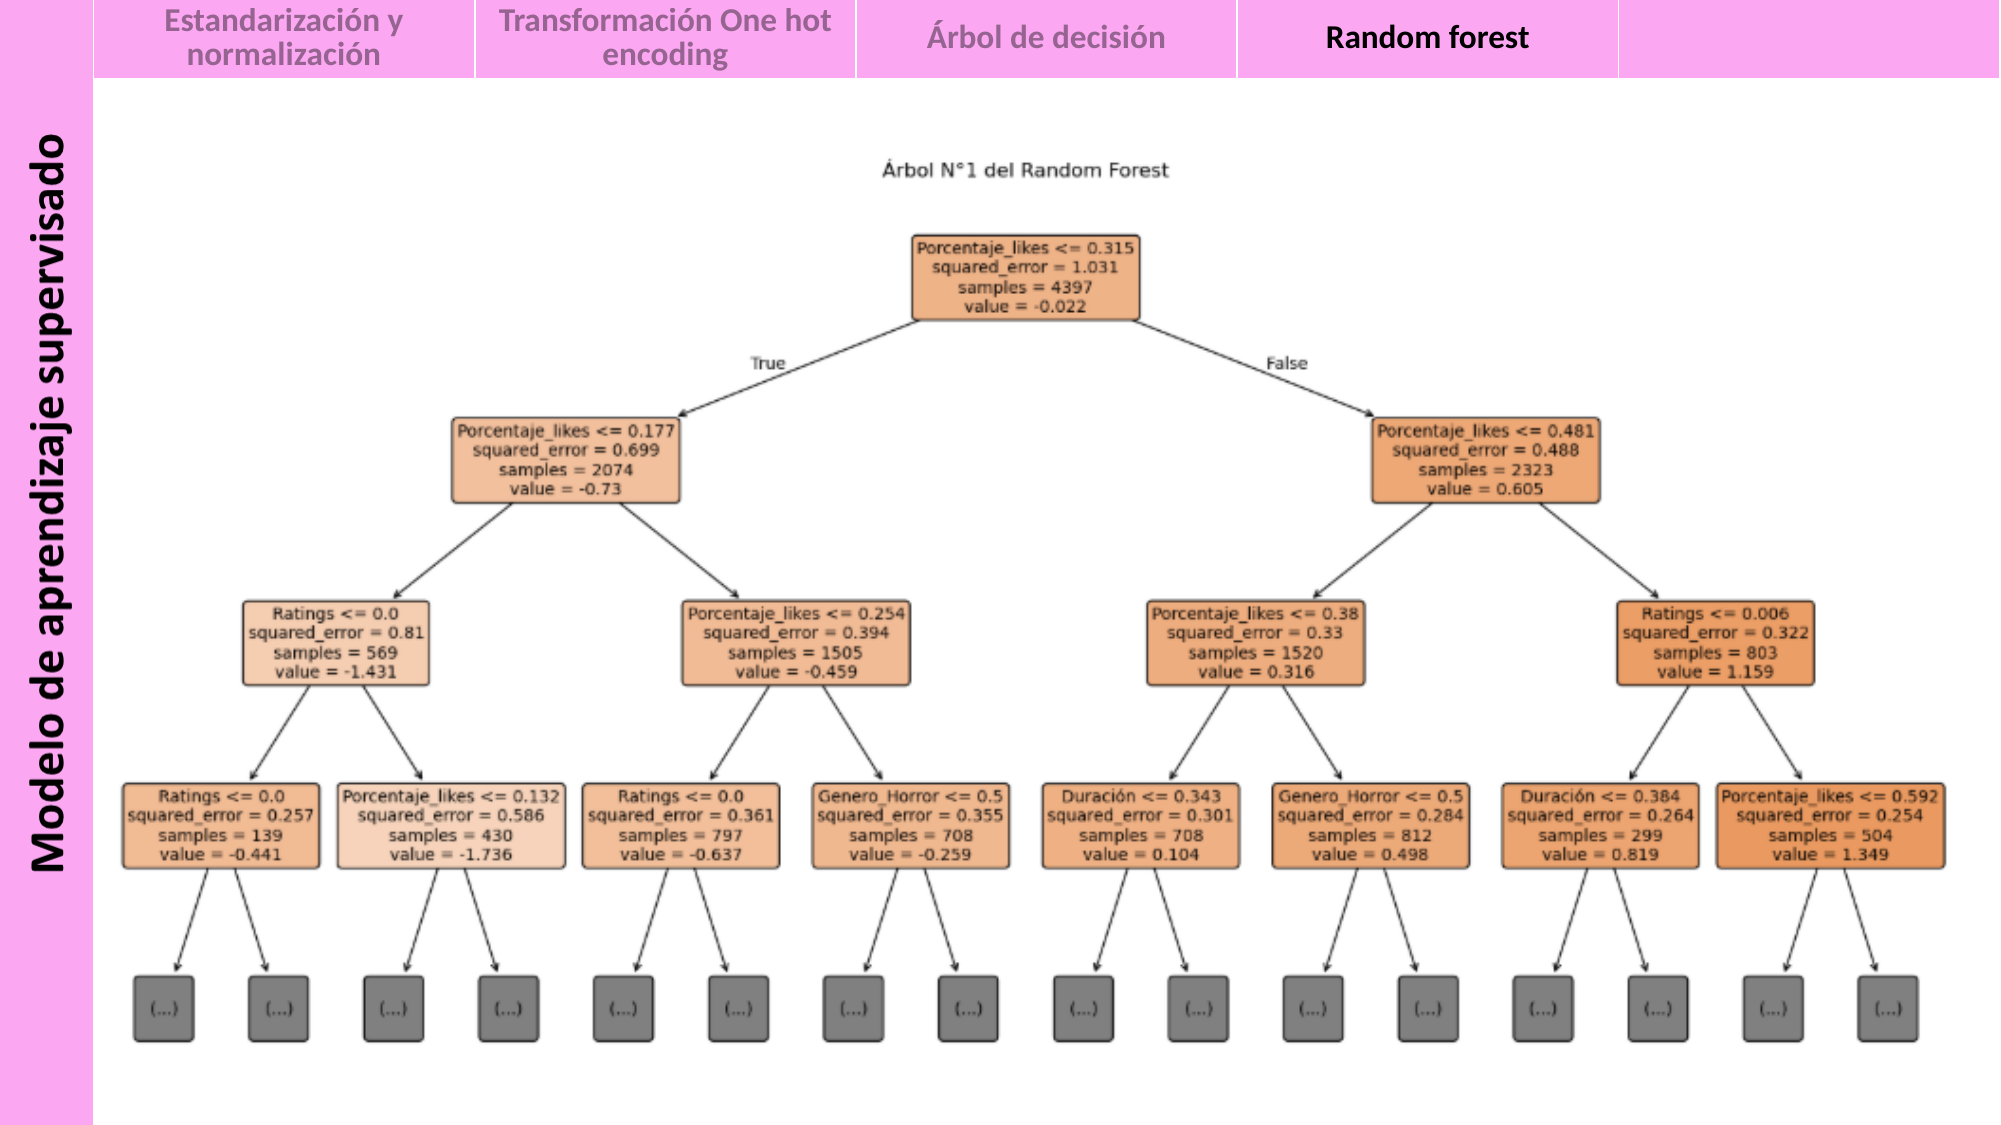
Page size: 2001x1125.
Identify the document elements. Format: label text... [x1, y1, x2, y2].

table_header [1619, 0, 1999, 78]
table_header Transformación One hot encoding [476, 0, 855, 78]
picture [0, 0, 1975, 1125]
table_header Árbol de decisión [857, 0, 1236, 78]
table_header Estandarización y normalización [106, 0, 474, 78]
table_header Random forest [1238, 0, 1618, 78]
